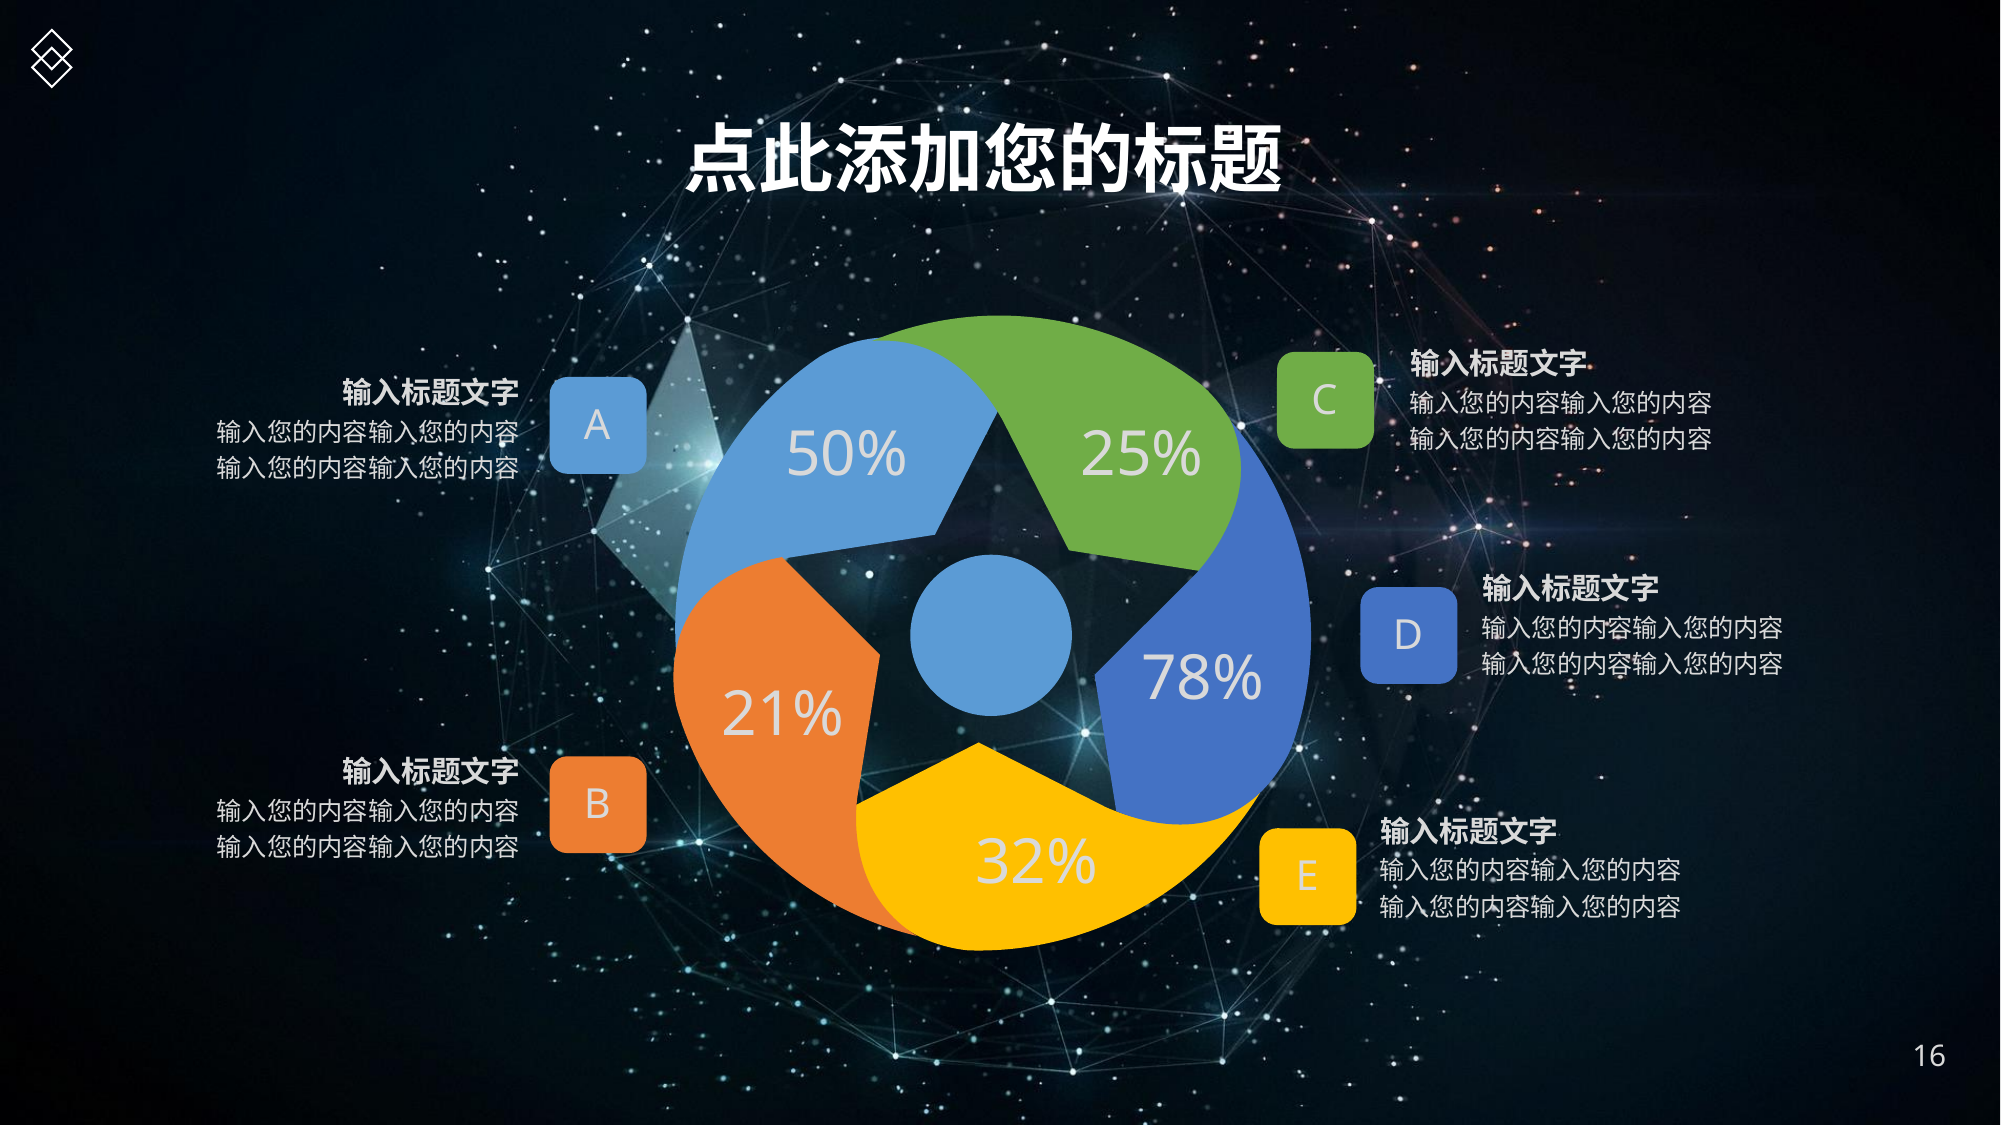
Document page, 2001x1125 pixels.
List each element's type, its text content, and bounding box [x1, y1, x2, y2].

picture [0, 0, 2001, 1125]
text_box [854, 742, 1261, 951]
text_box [673, 557, 917, 936]
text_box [1094, 421, 1312, 825]
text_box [205, 752, 647, 867]
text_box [1360, 569, 1797, 684]
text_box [205, 373, 647, 488]
text_box [917, 572, 1072, 716]
text_box 16 [1897, 1033, 1962, 1096]
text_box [1259, 812, 1695, 927]
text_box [917, 572, 998, 656]
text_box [32, 29, 72, 87]
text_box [872, 315, 1247, 572]
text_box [675, 337, 872, 557]
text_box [1276, 344, 1725, 459]
text_box 点此添加您的标题 [668, 104, 1598, 210]
